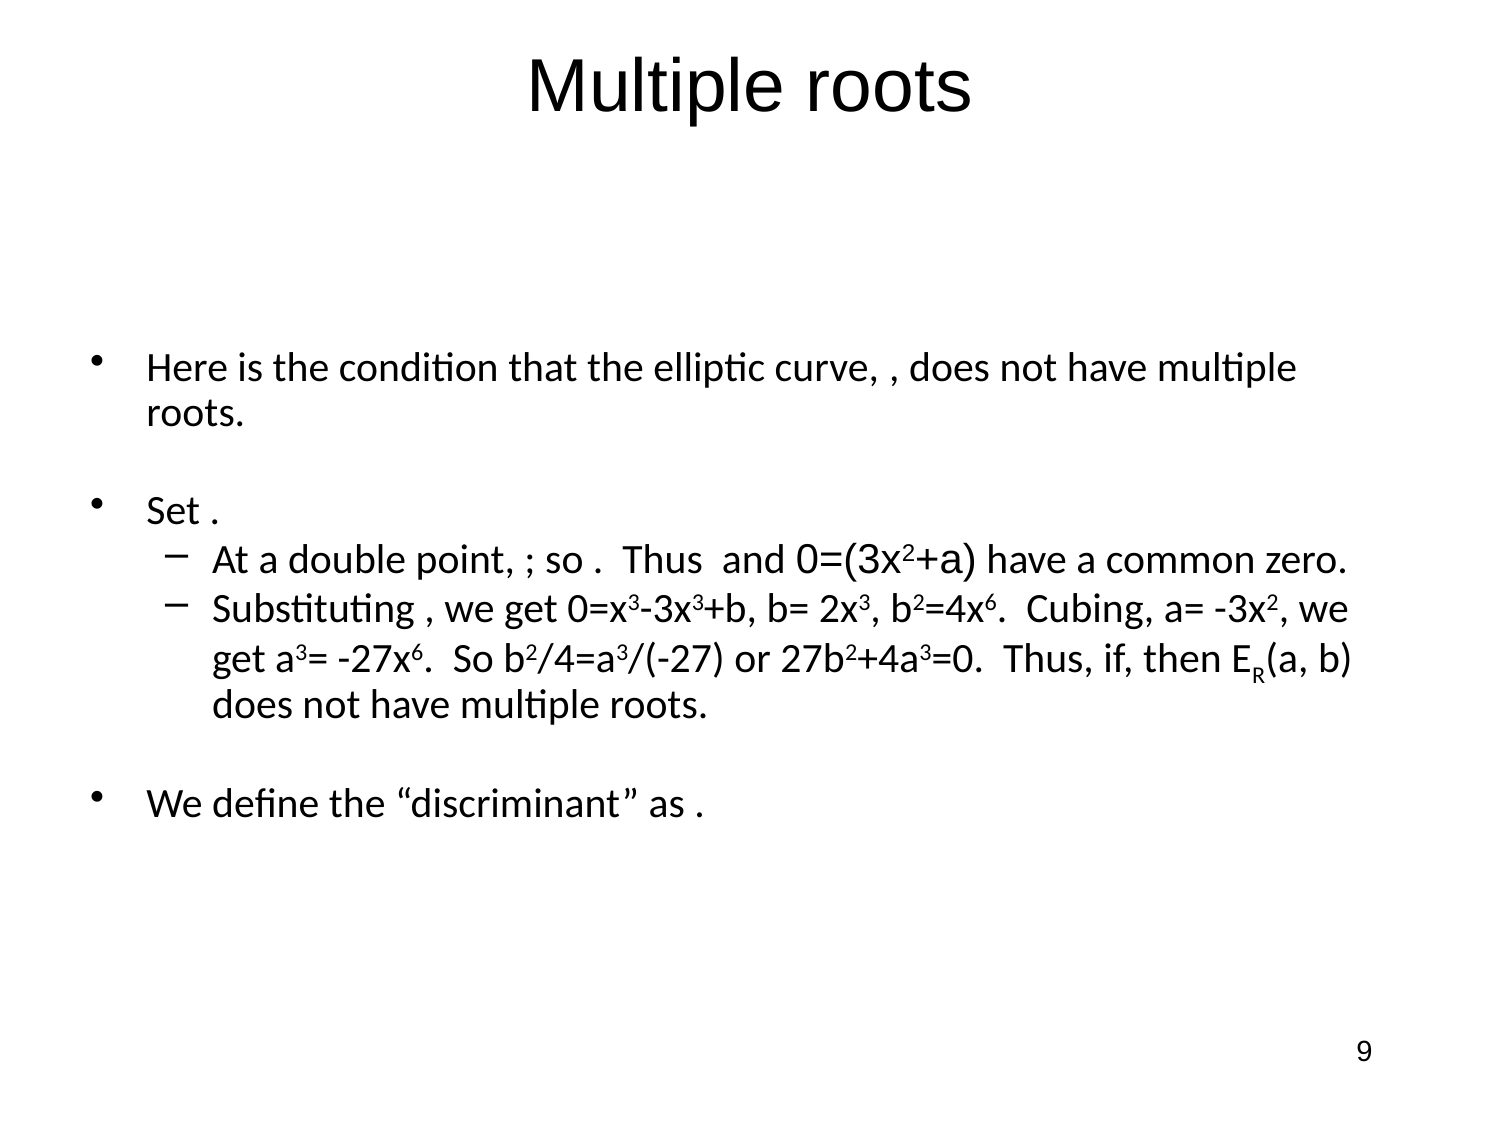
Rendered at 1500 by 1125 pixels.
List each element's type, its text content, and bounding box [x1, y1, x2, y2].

title Multiple roots [112, 12, 1388, 151]
slide_number 9 [1074, 1024, 1388, 1101]
